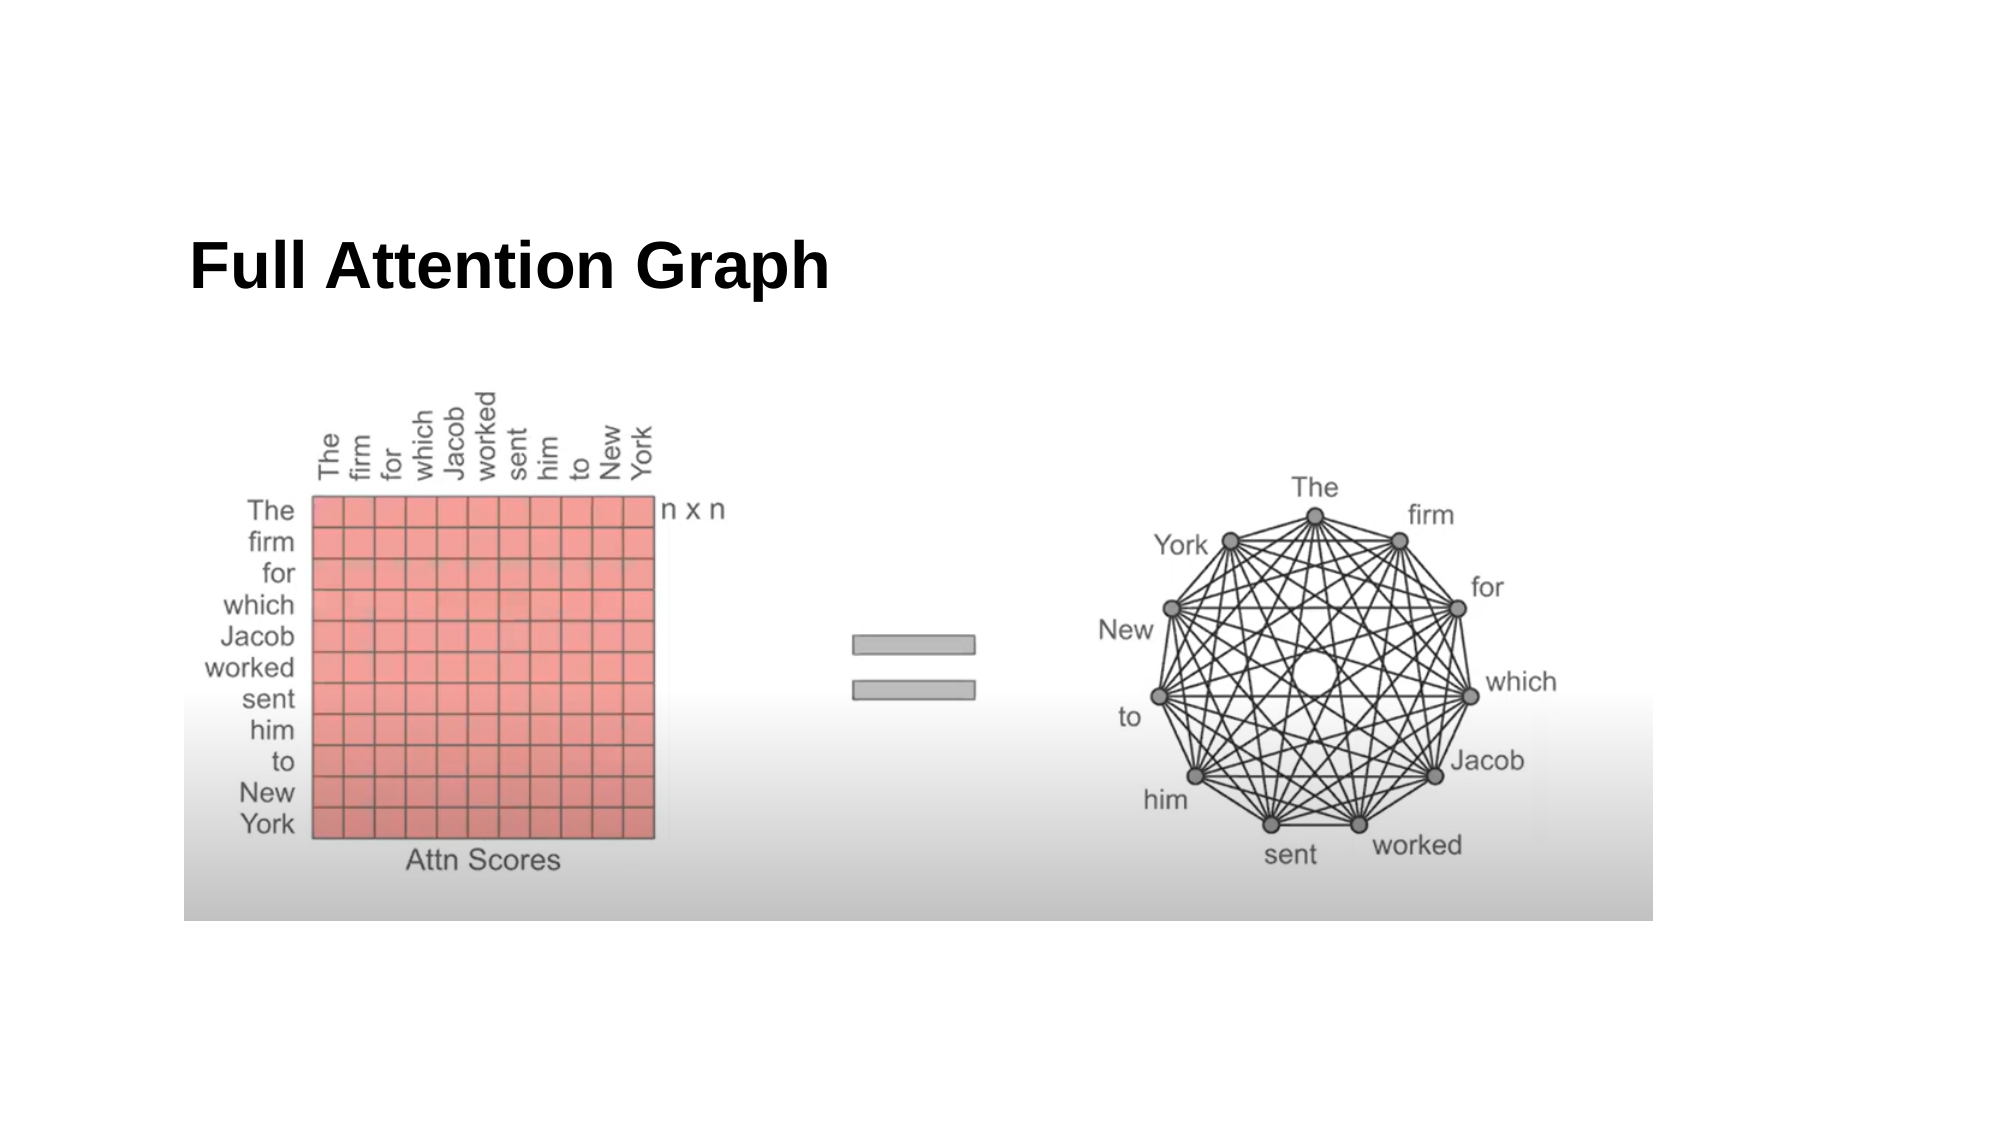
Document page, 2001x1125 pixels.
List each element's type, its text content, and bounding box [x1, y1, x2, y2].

picture [183, 350, 1654, 921]
title Full Attention Graph [174, 153, 1633, 311]
